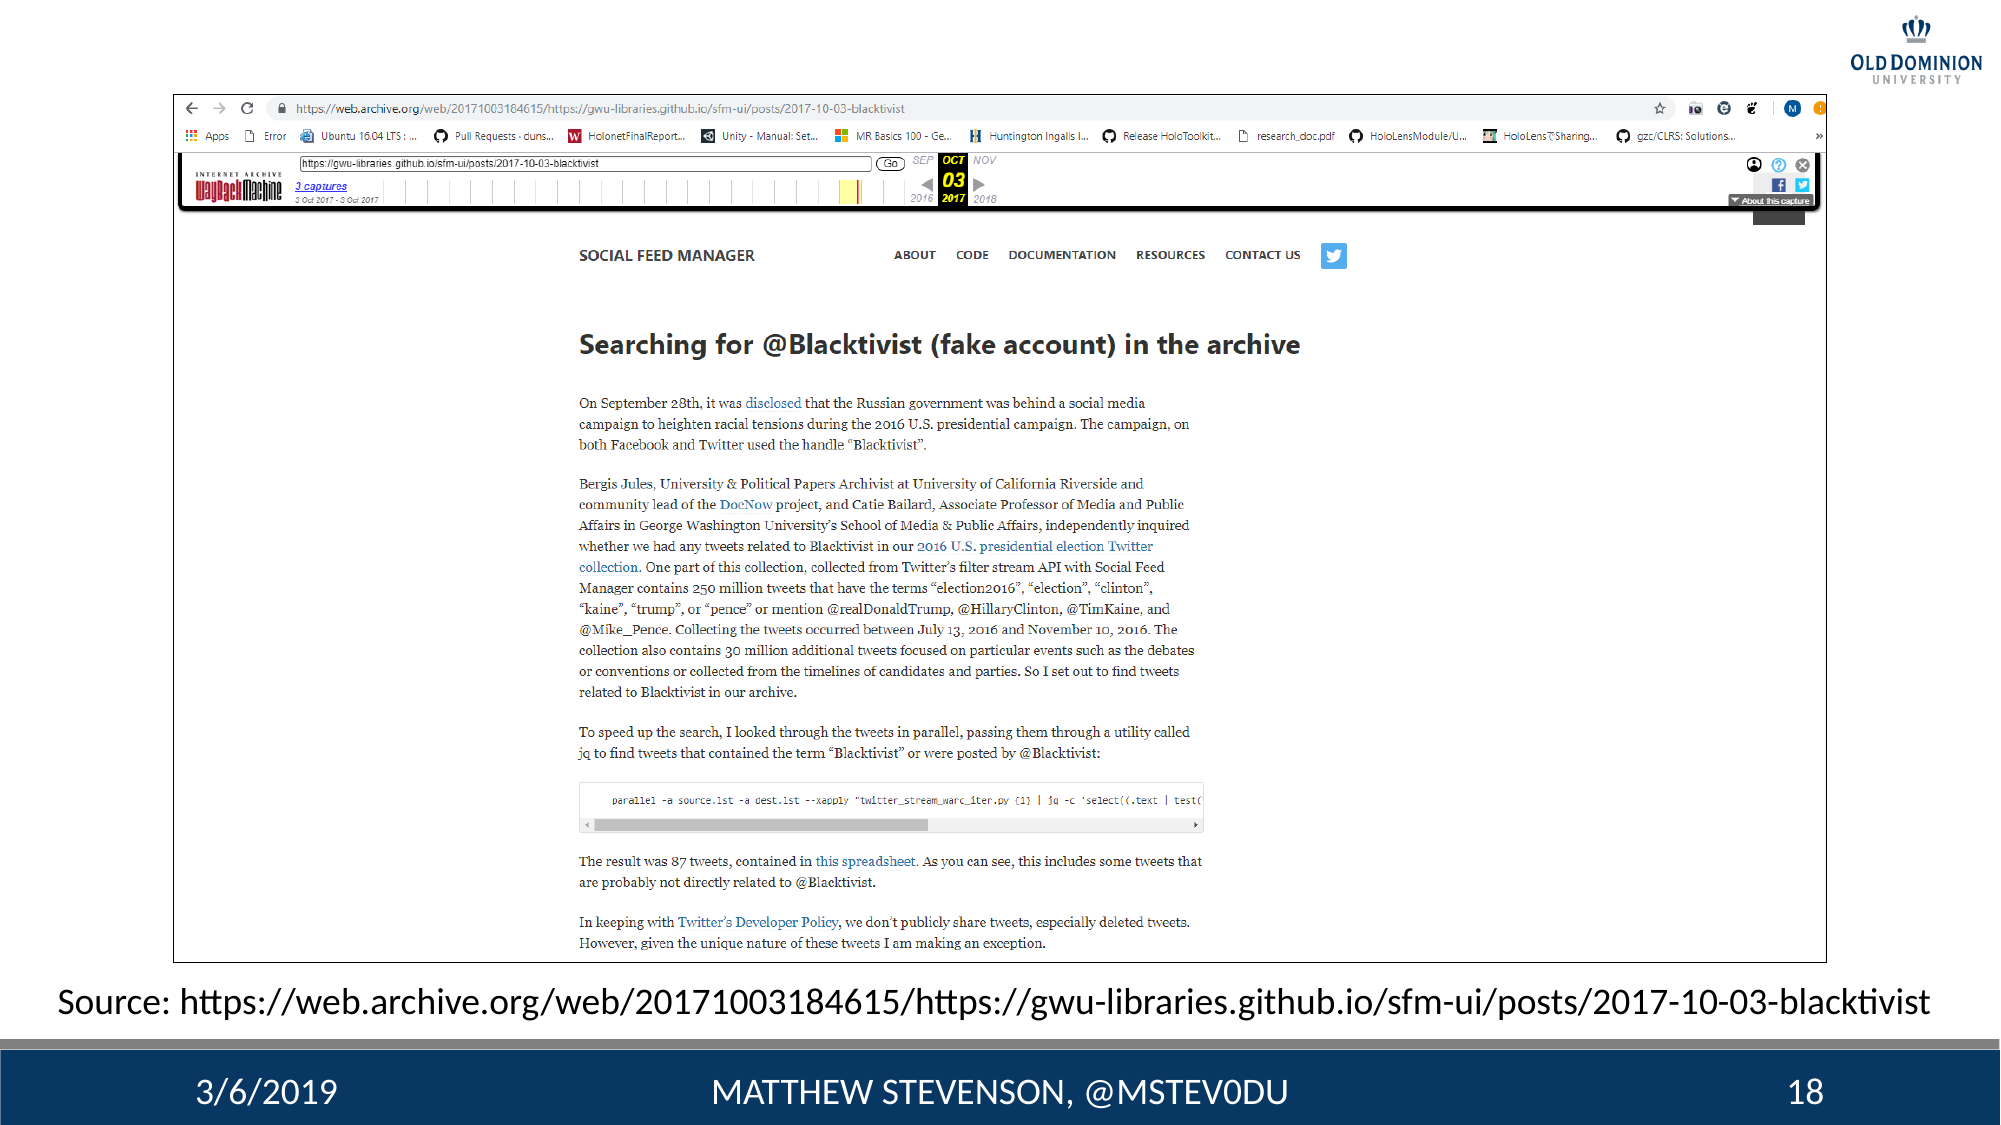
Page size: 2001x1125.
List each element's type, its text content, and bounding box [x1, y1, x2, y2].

picture [1851, 15, 1982, 84]
slide_number 18 [1624, 1059, 1840, 1120]
text_box Source: https://web.archive.org/web/20171003184615/https://gwu-libraries.github.io/sfm-ui/posts/2017-10-03-blacktivist [42, 970, 1958, 1030]
picture [173, 93, 1827, 964]
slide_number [180, 1059, 586, 1120]
footer Matthew Stevenson, @mstev0du [604, 1059, 1396, 1120]
